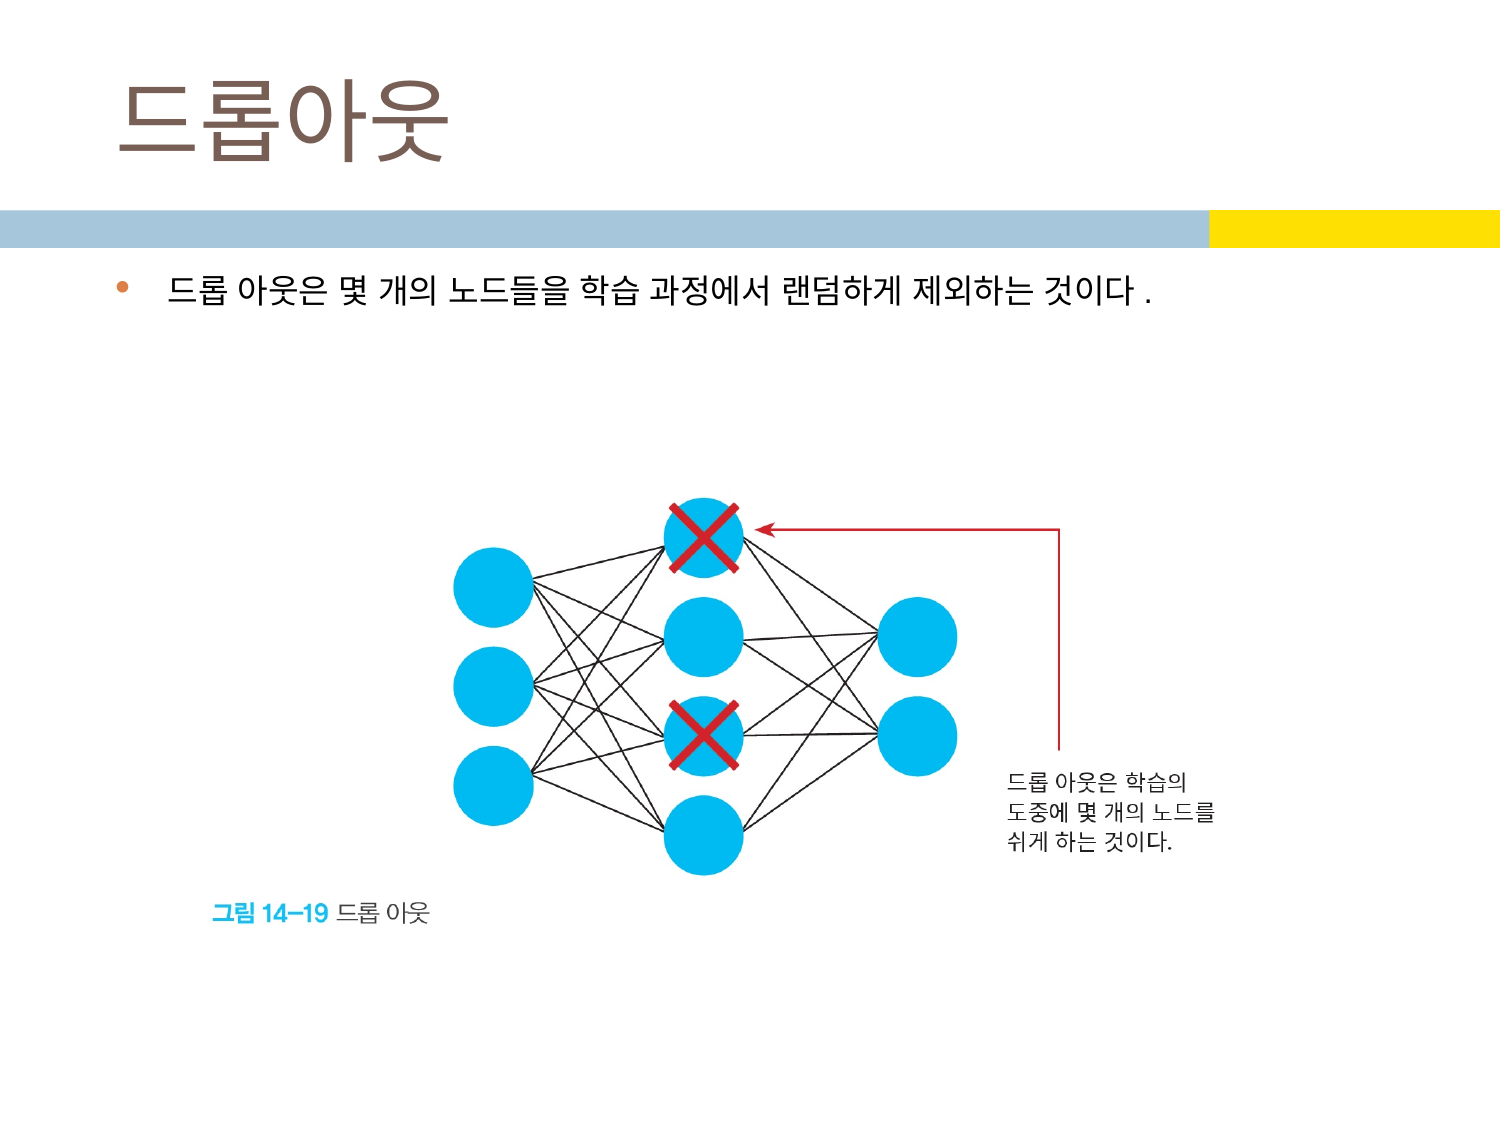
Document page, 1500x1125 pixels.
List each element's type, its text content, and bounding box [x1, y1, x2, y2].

picture [206, 491, 1217, 927]
title 드롭아웃 [100, 37, 1438, 200]
list 드롭 아웃은 몇 개의 노드들을 학습 과정에서 랜덤하게 제외하는 것이다. [100, 262, 1438, 1000]
